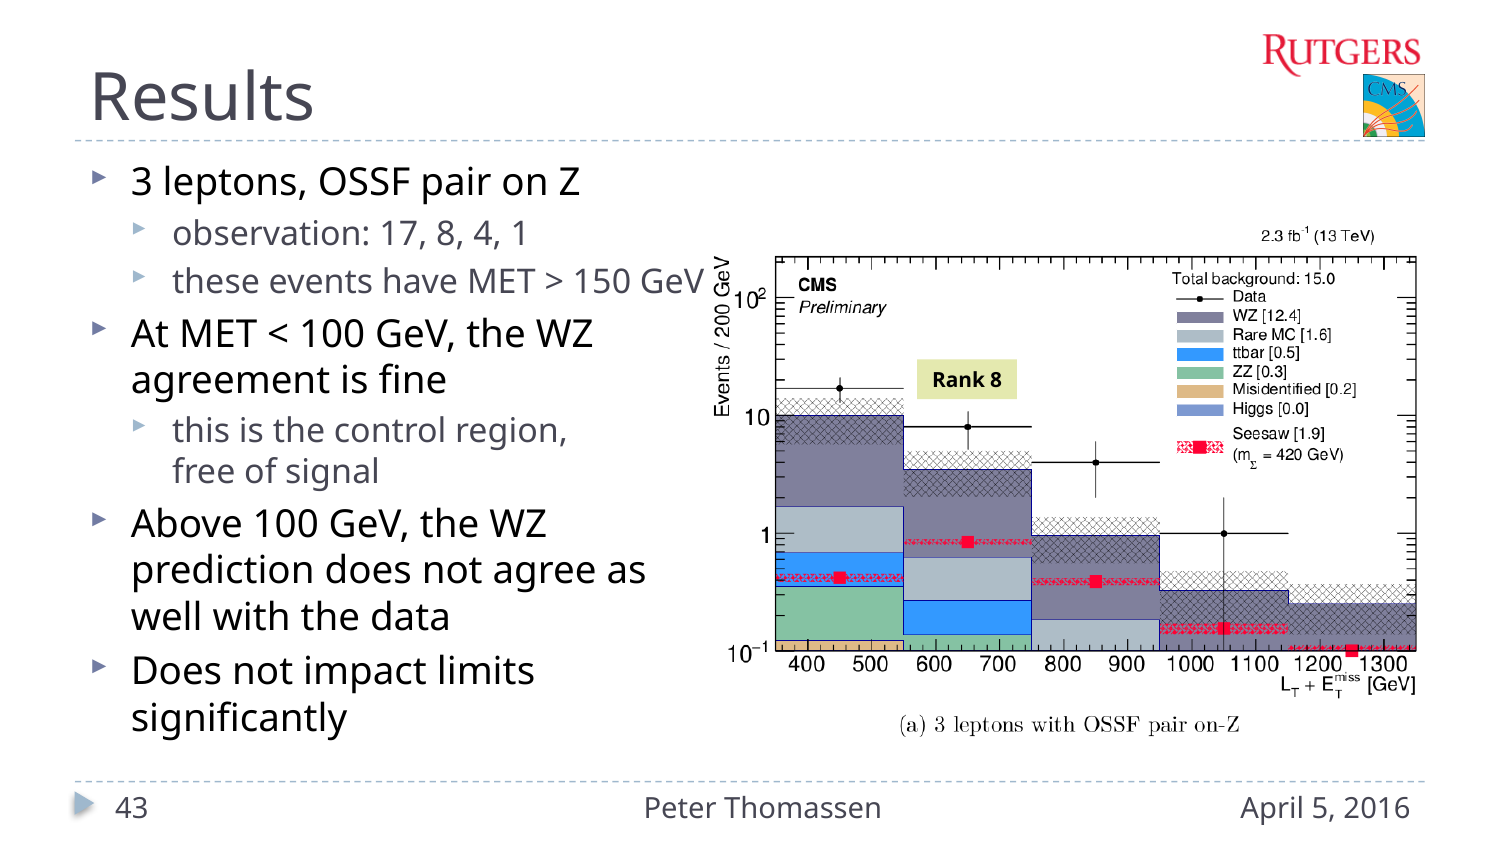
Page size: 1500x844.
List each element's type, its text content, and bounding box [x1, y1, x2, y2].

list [712, 224, 1418, 738]
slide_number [1051, 782, 1426, 827]
title Results [75, 18, 1425, 141]
footer Peter Thomassen [475, 782, 1051, 827]
text_box 3 leptons, OSSF pair on Z observation: 17, 8, 4, 1 these events have MET > 150 GeV At MET < 100 GeV, the WZ agreement is fine this is the control region, free of signal Above 100 GeV, the WZ prediction does not agree as well with the data Does not impact limits significantly [75, 150, 725, 760]
slide_number 43 [100, 782, 426, 827]
